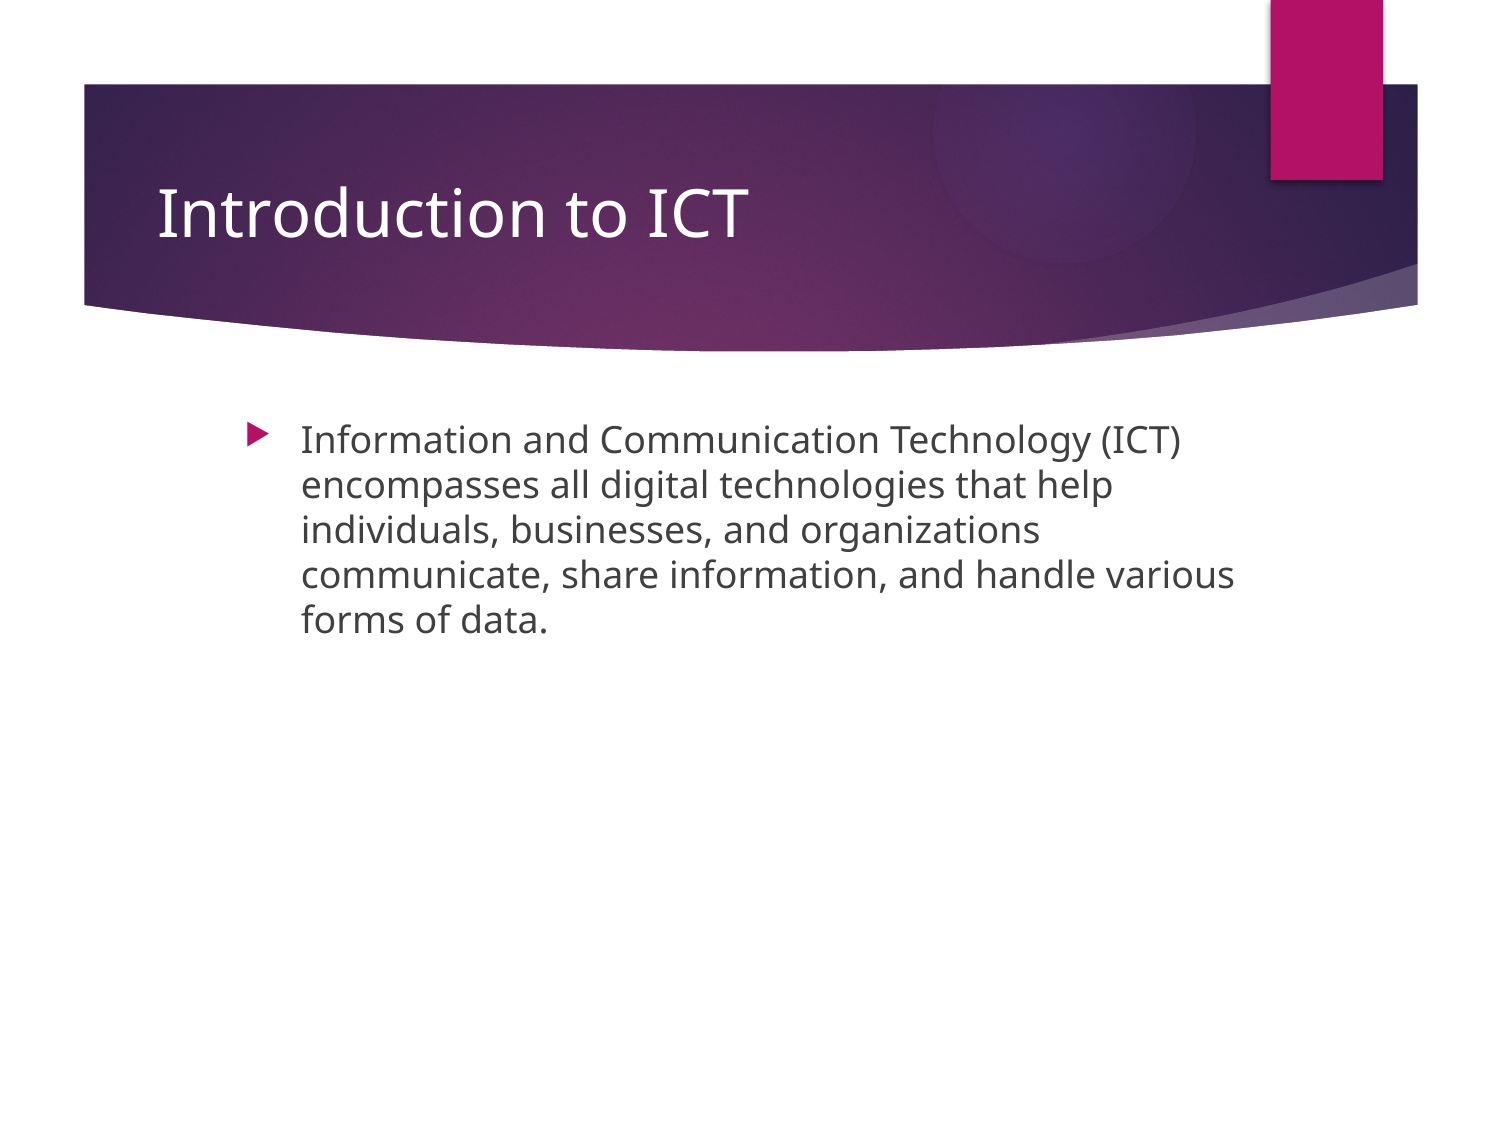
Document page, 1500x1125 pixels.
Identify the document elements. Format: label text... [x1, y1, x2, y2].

title Introduction to ICT [142, 152, 1183, 269]
list Information and Communication Technology (ICT) encompasses all digital technologies that help individuals, businesses, and organizations communicate, share information, and handle various forms of data. [229, 408, 1271, 988]
